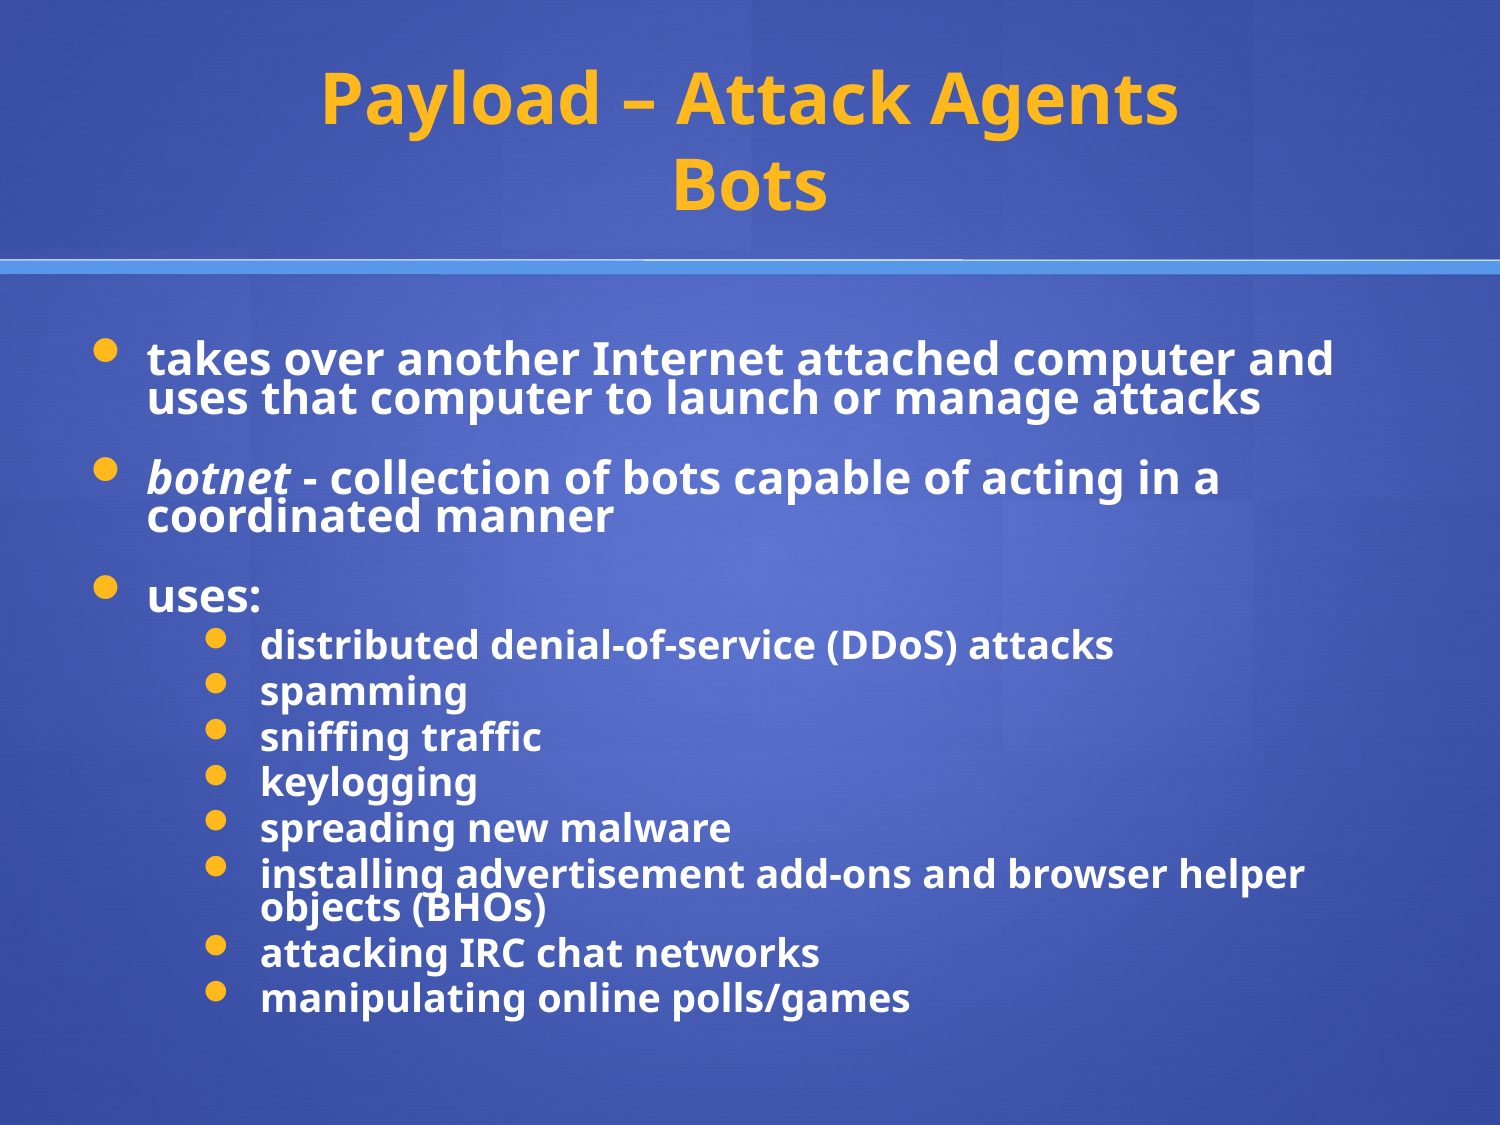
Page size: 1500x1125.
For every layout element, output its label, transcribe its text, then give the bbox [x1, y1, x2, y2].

title Payload – Attack Agents Bots [75, 45, 1425, 233]
list takes over another Internet attached computer and uses that computer to launch or manage attacks botnet - collection of bots capable of acting in a coordinated manner uses: distributed denial-of-service (DDoS) attacks spamming sniffing traffic keylogging spreading new malware installing advertisement add-ons and browser helper objects (BHOs) attacking IRC chat networks manipulating online polls/games [75, 337, 1425, 1088]
